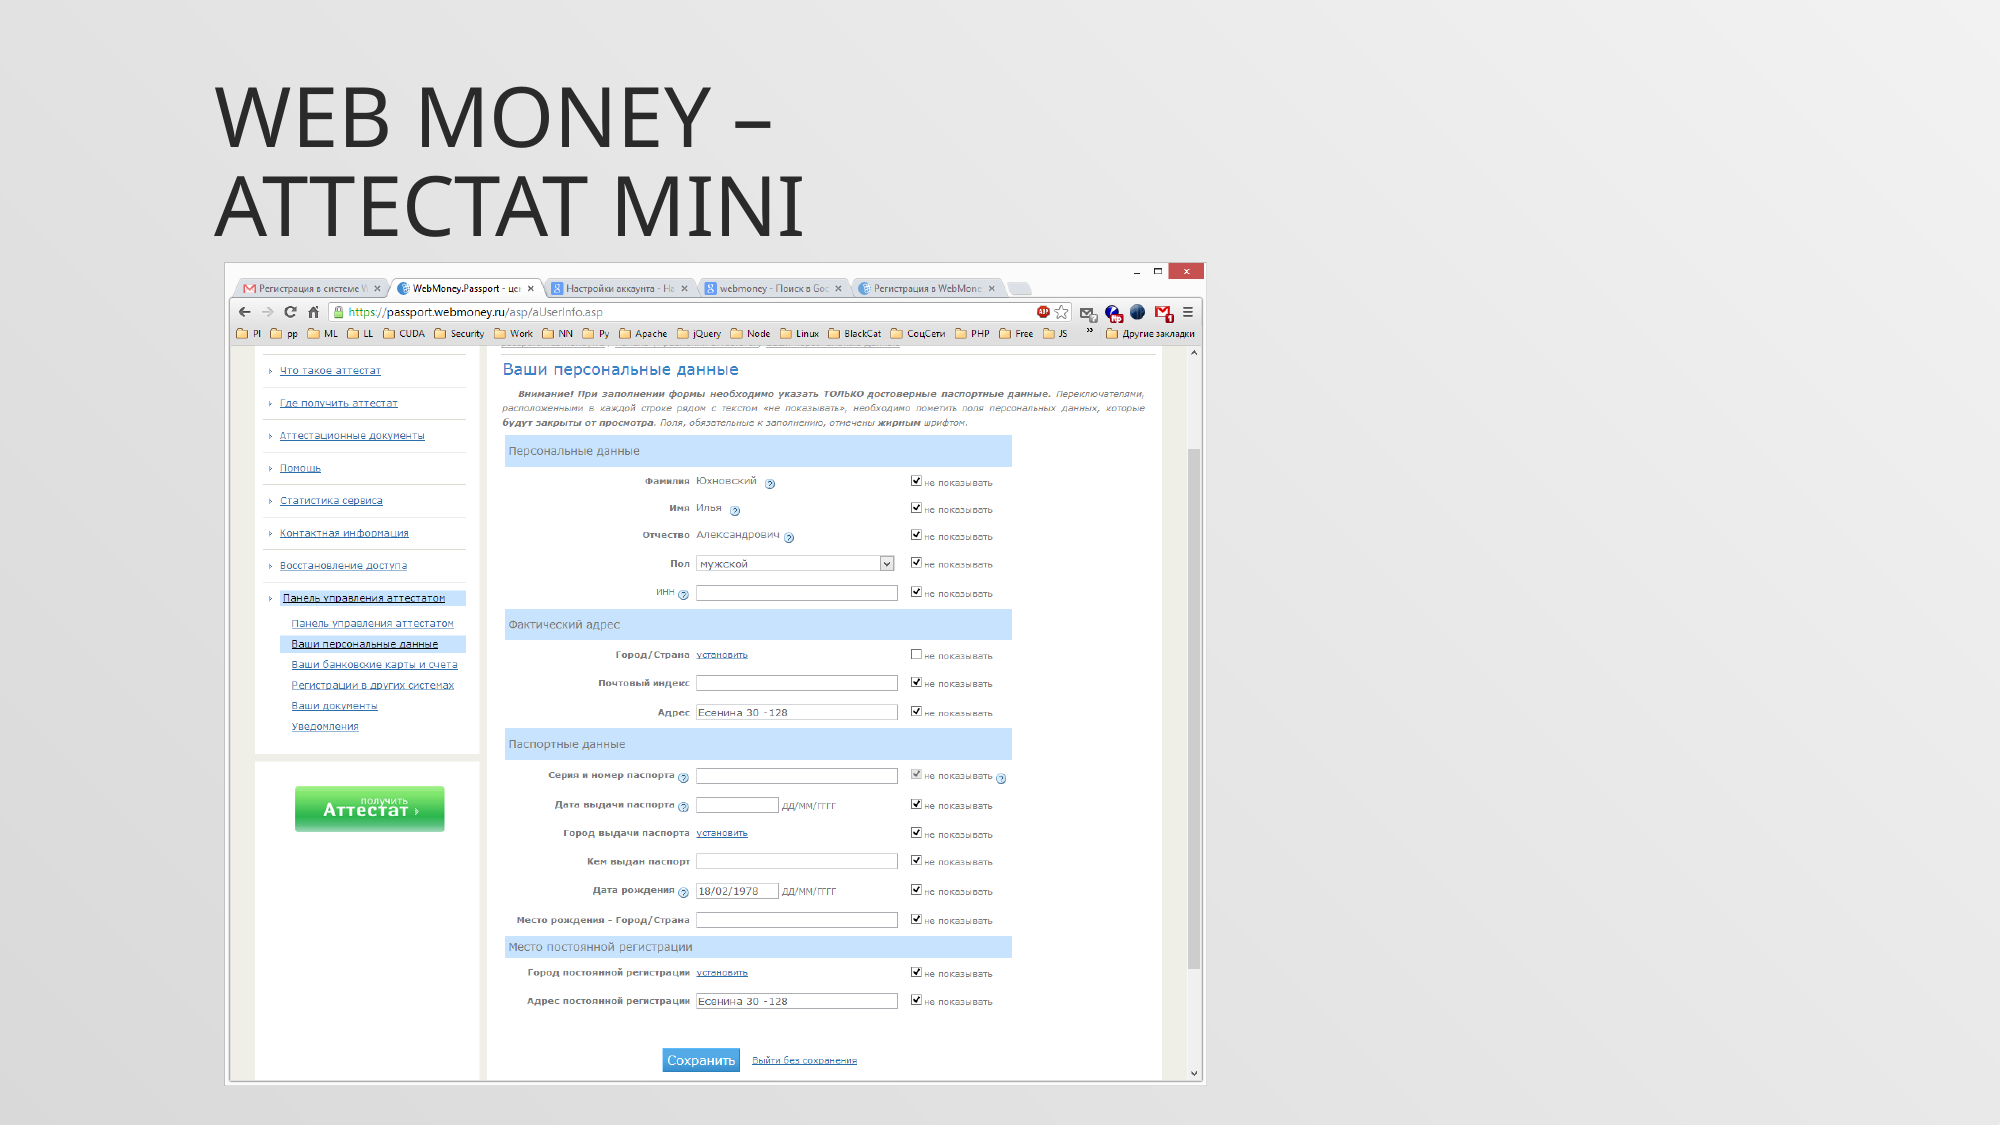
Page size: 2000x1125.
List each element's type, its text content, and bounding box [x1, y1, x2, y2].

title Web money – аттестат mini [199, 45, 1800, 263]
picture [224, 262, 1207, 1086]
